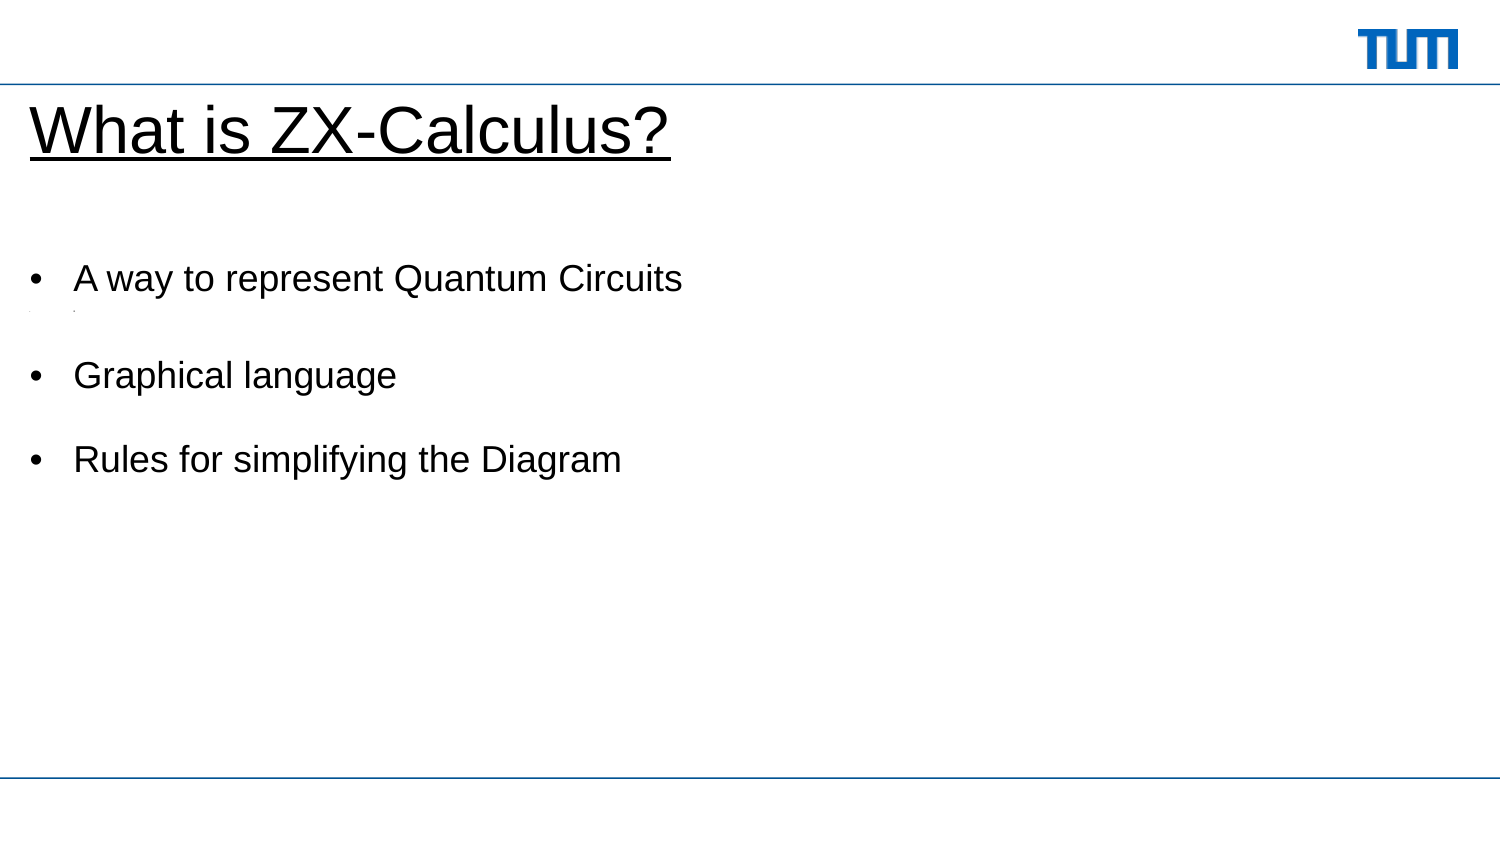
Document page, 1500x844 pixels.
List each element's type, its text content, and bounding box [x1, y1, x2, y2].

list A way to represent Quantum Circuits 23 Graphical language Rules for simplifying the Diagram [29, 236, 1477, 739]
picture [1358, 29, 1458, 69]
title What is ZX-Calculus? [29, 89, 1477, 178]
